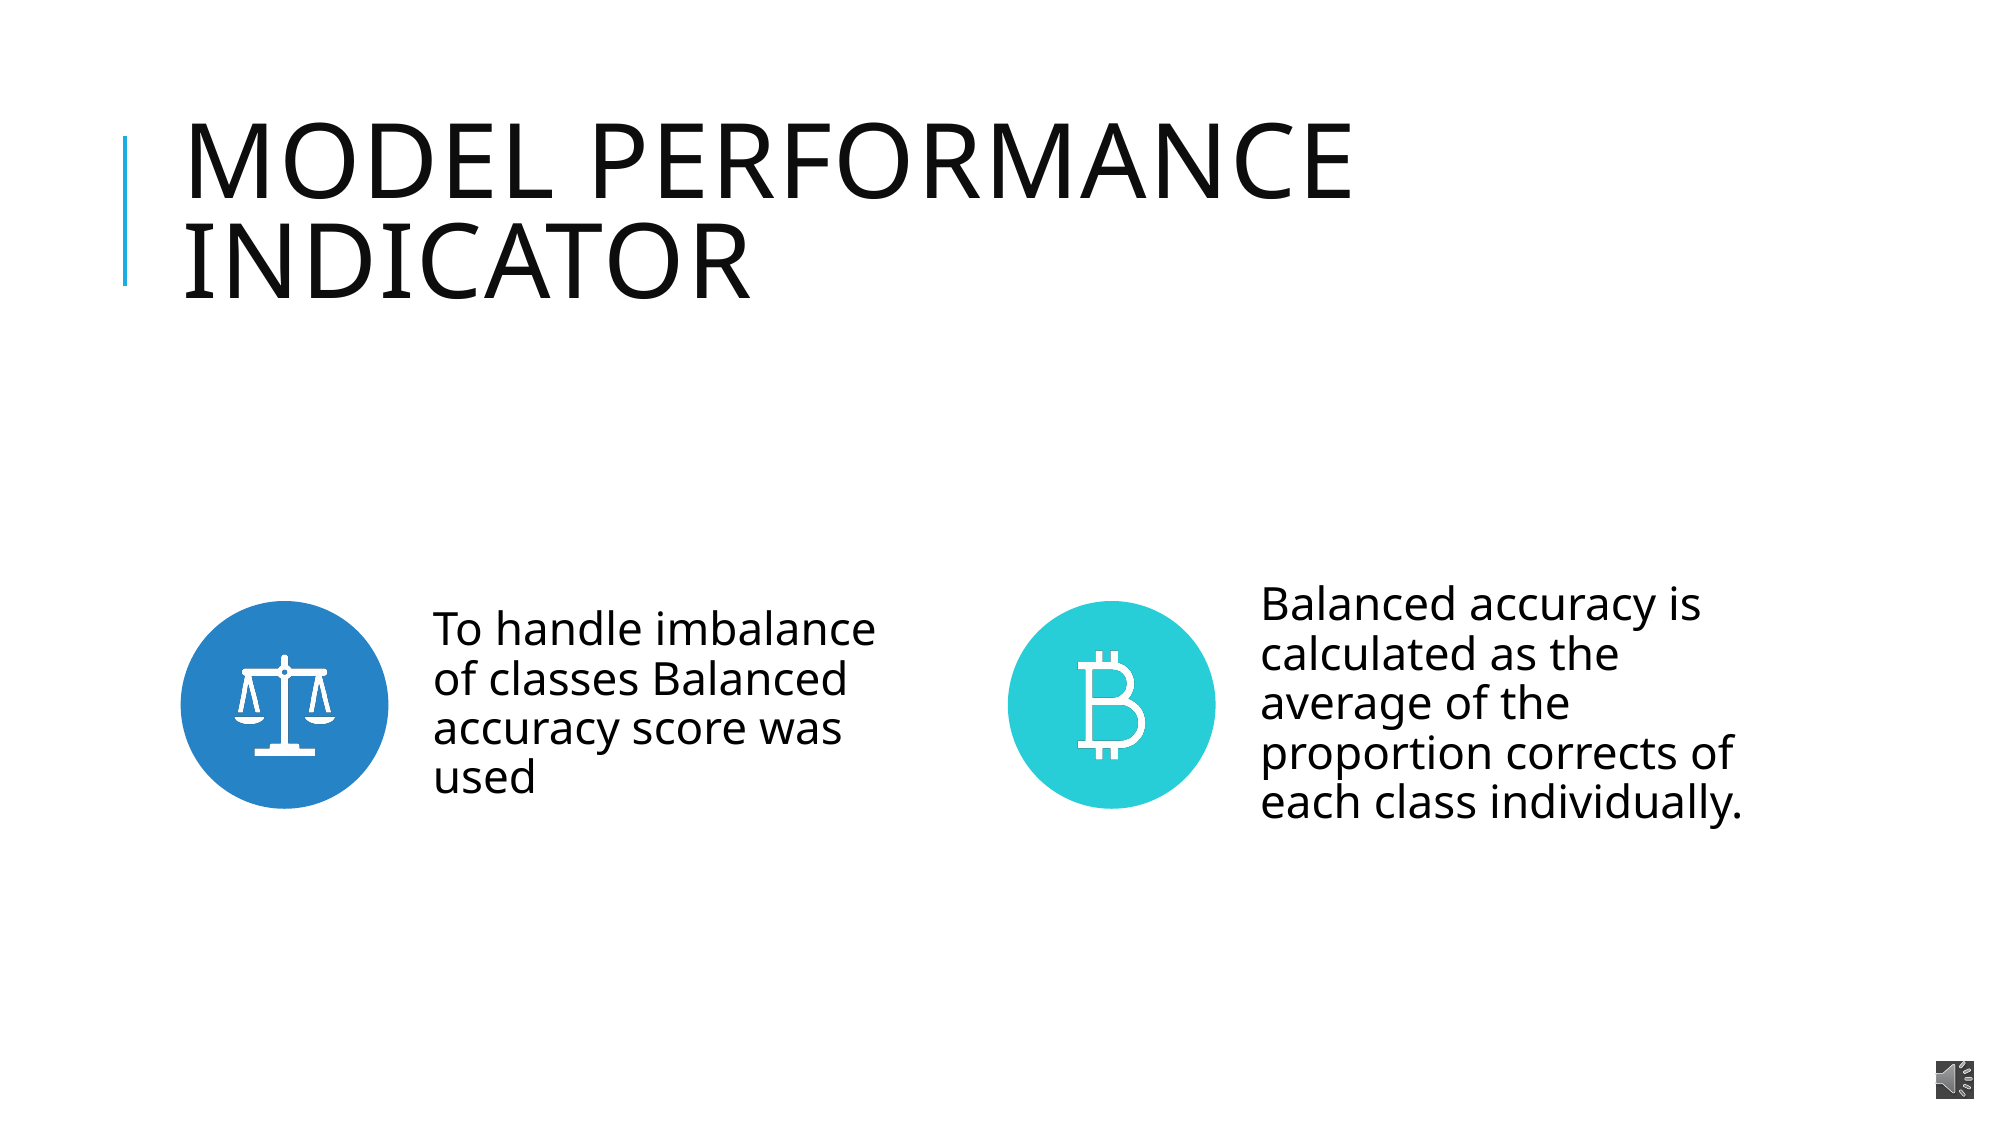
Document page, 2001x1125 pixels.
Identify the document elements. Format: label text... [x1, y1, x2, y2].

title Model Performance Indicator [168, 96, 1763, 342]
picture [1934, 1059, 1976, 1101]
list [167, 374, 1763, 1036]
